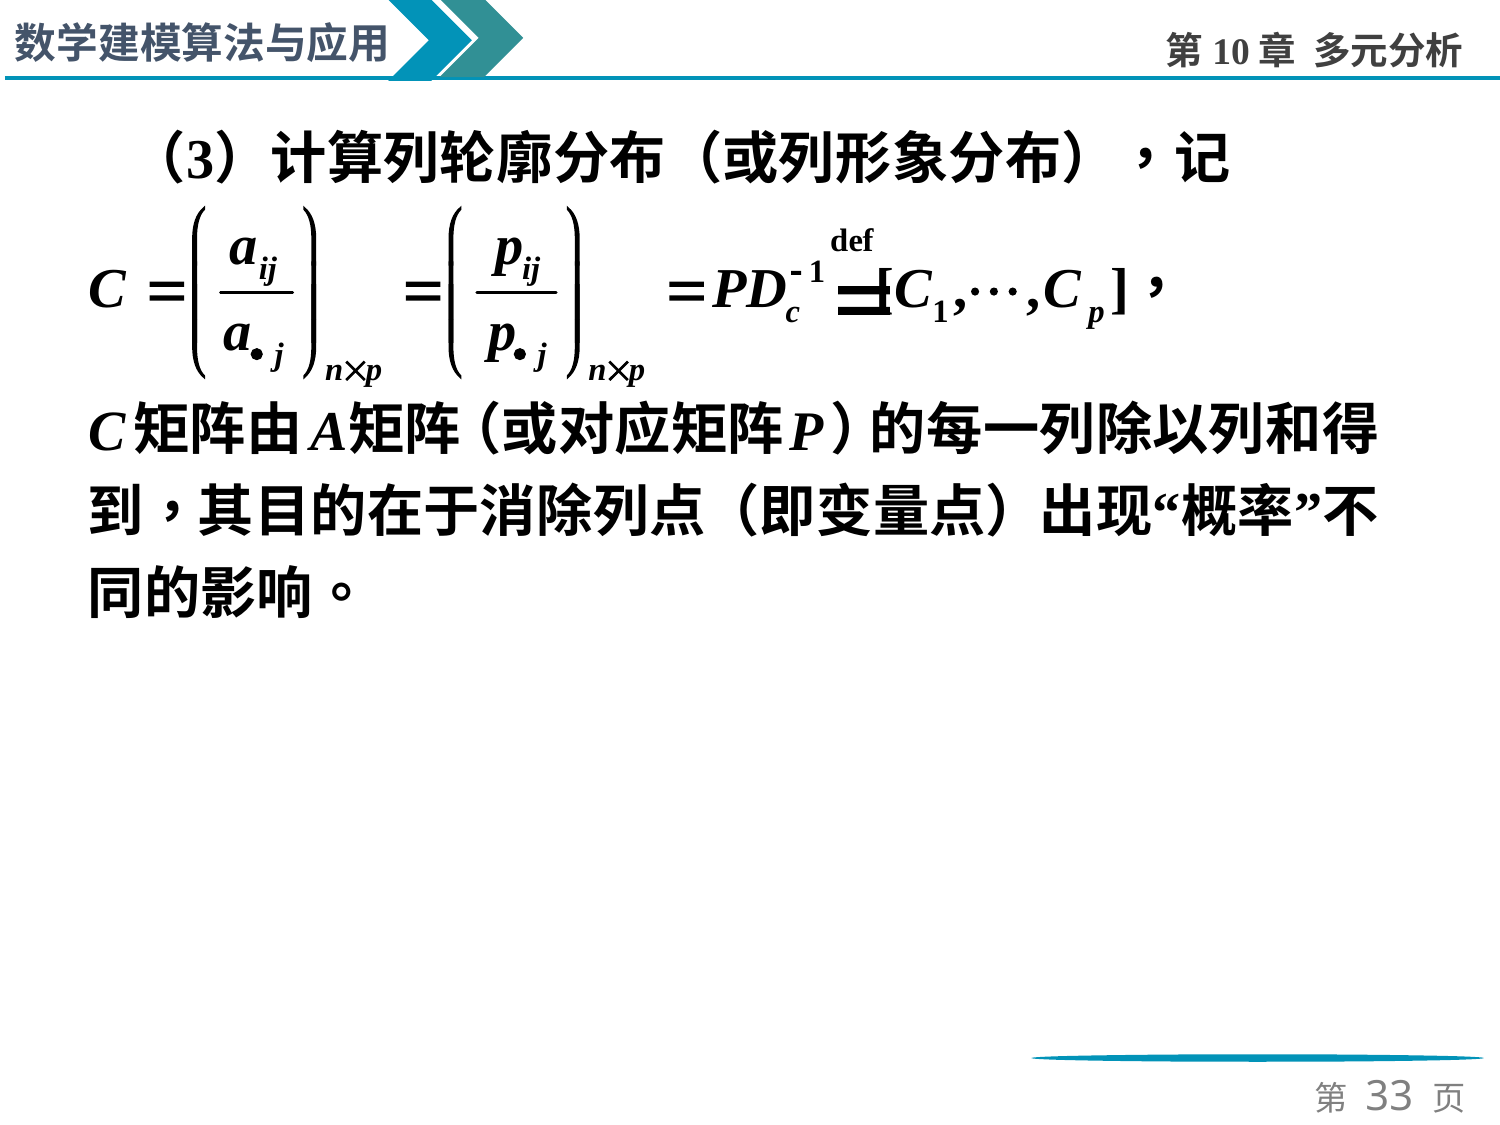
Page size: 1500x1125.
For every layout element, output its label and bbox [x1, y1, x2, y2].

text_box [87, 120, 1377, 670]
